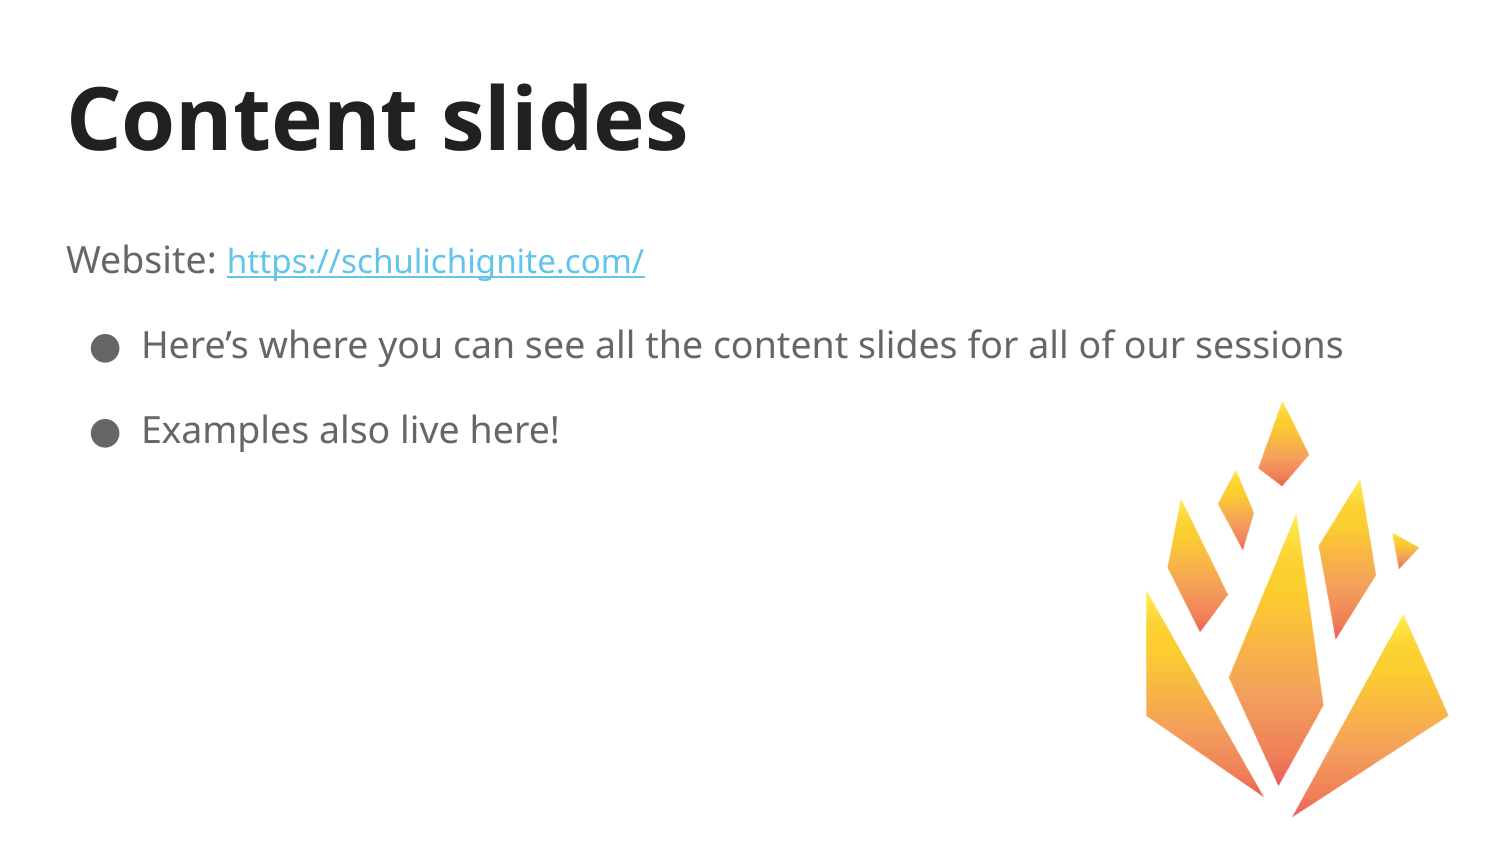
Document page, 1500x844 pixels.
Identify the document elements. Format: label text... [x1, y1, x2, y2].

list Website: https://schulichignite.com/ Here’s where you can see all the content slides for all of our sessions Examples also live here! [51, 214, 1449, 762]
title Content slides [51, 48, 1449, 180]
picture [1146, 399, 1450, 818]
